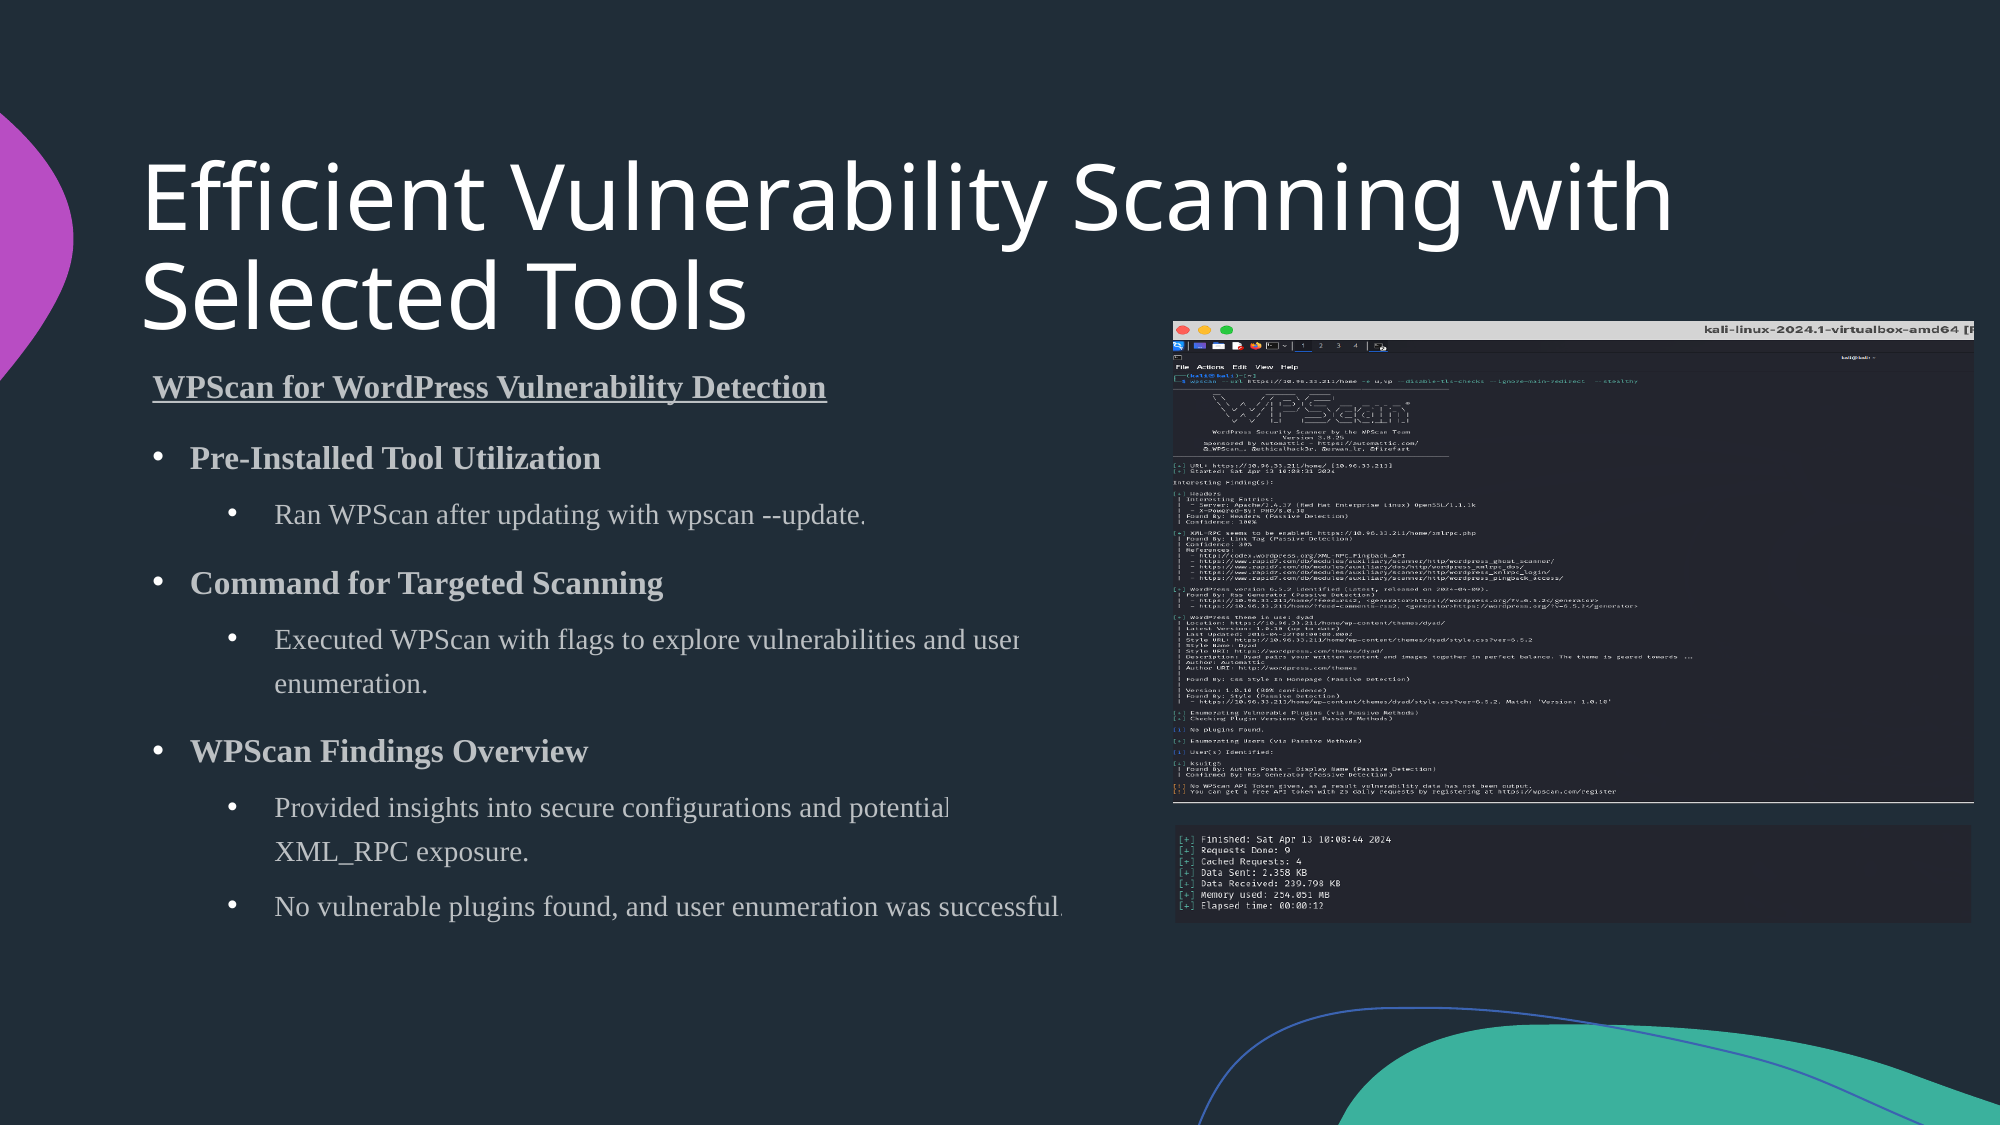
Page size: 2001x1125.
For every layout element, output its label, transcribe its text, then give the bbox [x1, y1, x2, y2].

title Efficient Vulnerability Scanning with Selected Tools [125, 125, 1875, 375]
list WPScan for WordPress Vulnerability Detection Pre-Installed Tool Utilization Ran WPScan after updating with wpscan --update. Command for Targeted Scanning Executed WPScan with flags to explore vulnerabilities and user enumeration. WPScan Findings Overview Provided insights into secure configurations and potential XML_RPC exposure. No vulnerable plugins found, and user enumeration was successful. [137, 348, 1097, 1014]
picture [1175, 824, 1972, 923]
picture [1173, 320, 1974, 804]
